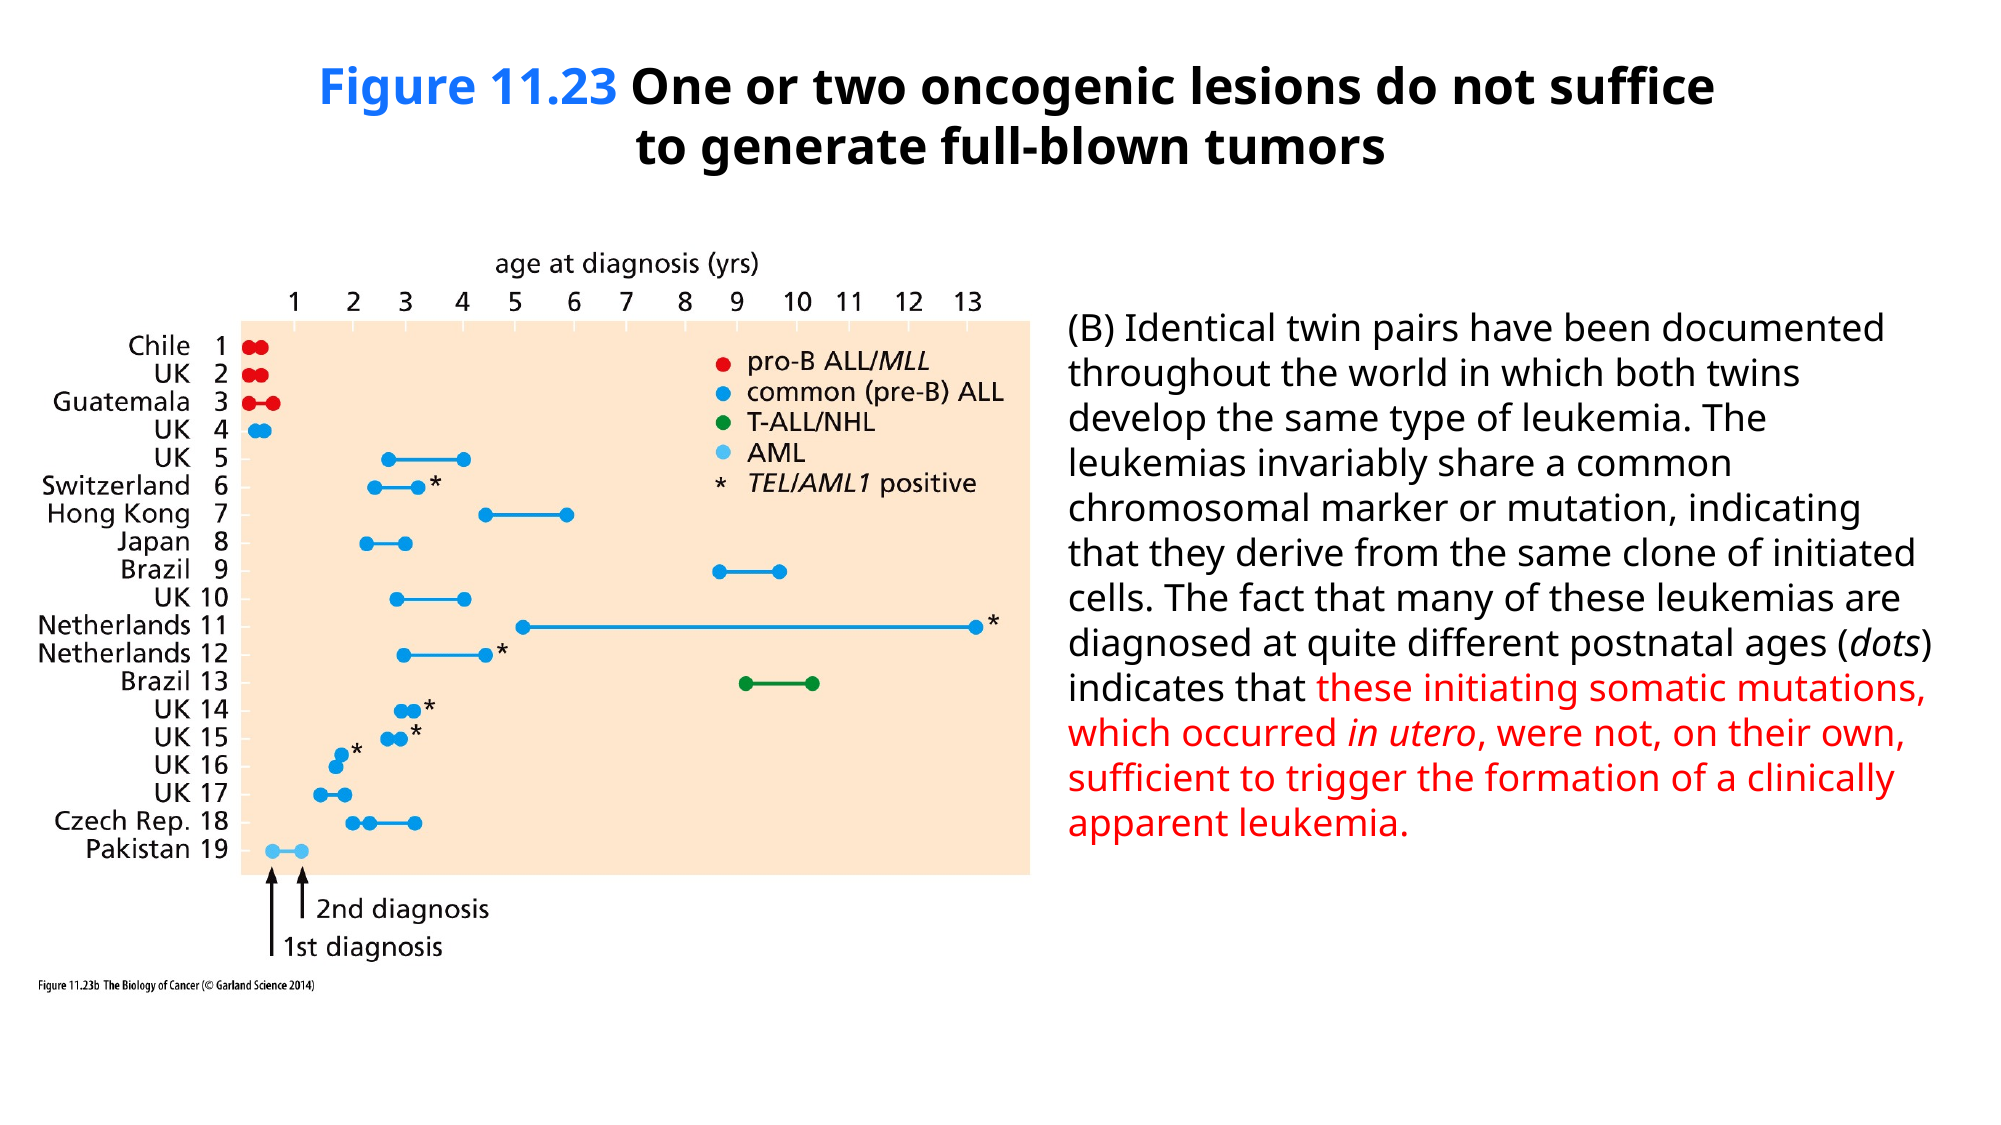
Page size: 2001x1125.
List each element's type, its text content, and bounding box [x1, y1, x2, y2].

text_box Figure 11.23 One or two oncogenic lesions do not suffice to generate full-blown tumors [294, 47, 1740, 182]
text_box (B) Identical twin pairs have been documented throughout the world in which both twins develop the same type of leukemia. The leukemias invariably share a common chromosomal marker or mutation, indicating that they derive from the same clone of initiated cells. The fact that many of these leukemias are diagnosed at quite different postnatal ages (dots) indicates that these initiating somatic mutations, which occurred in utero, were not, on their own, sufficient to trigger the formation of a clinically apparent leukemia. [1053, 296, 1953, 852]
picture [32, 244, 1037, 995]
